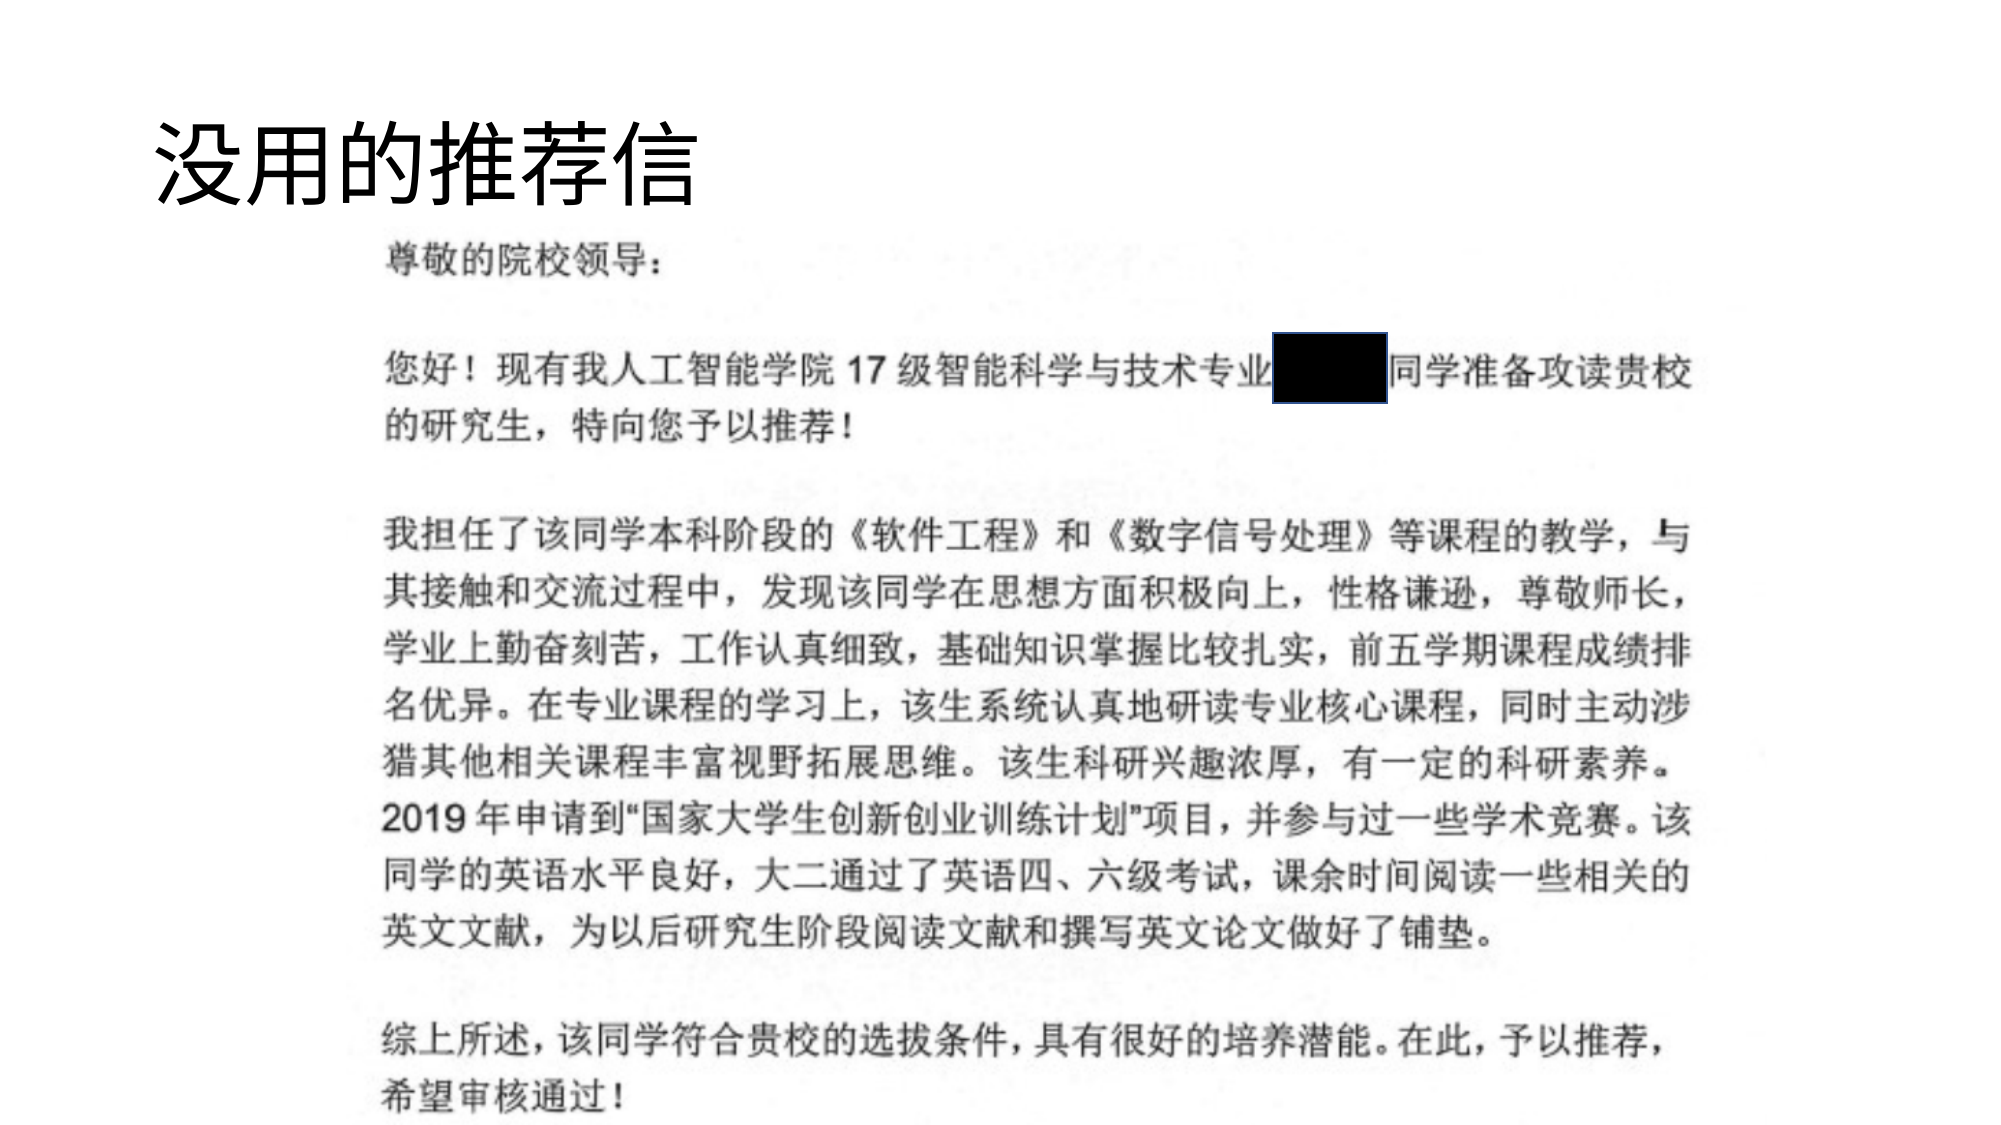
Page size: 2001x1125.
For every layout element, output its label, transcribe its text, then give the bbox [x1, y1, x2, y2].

title 没用的推荐信 [137, 59, 1863, 278]
picture [346, 226, 1767, 1125]
